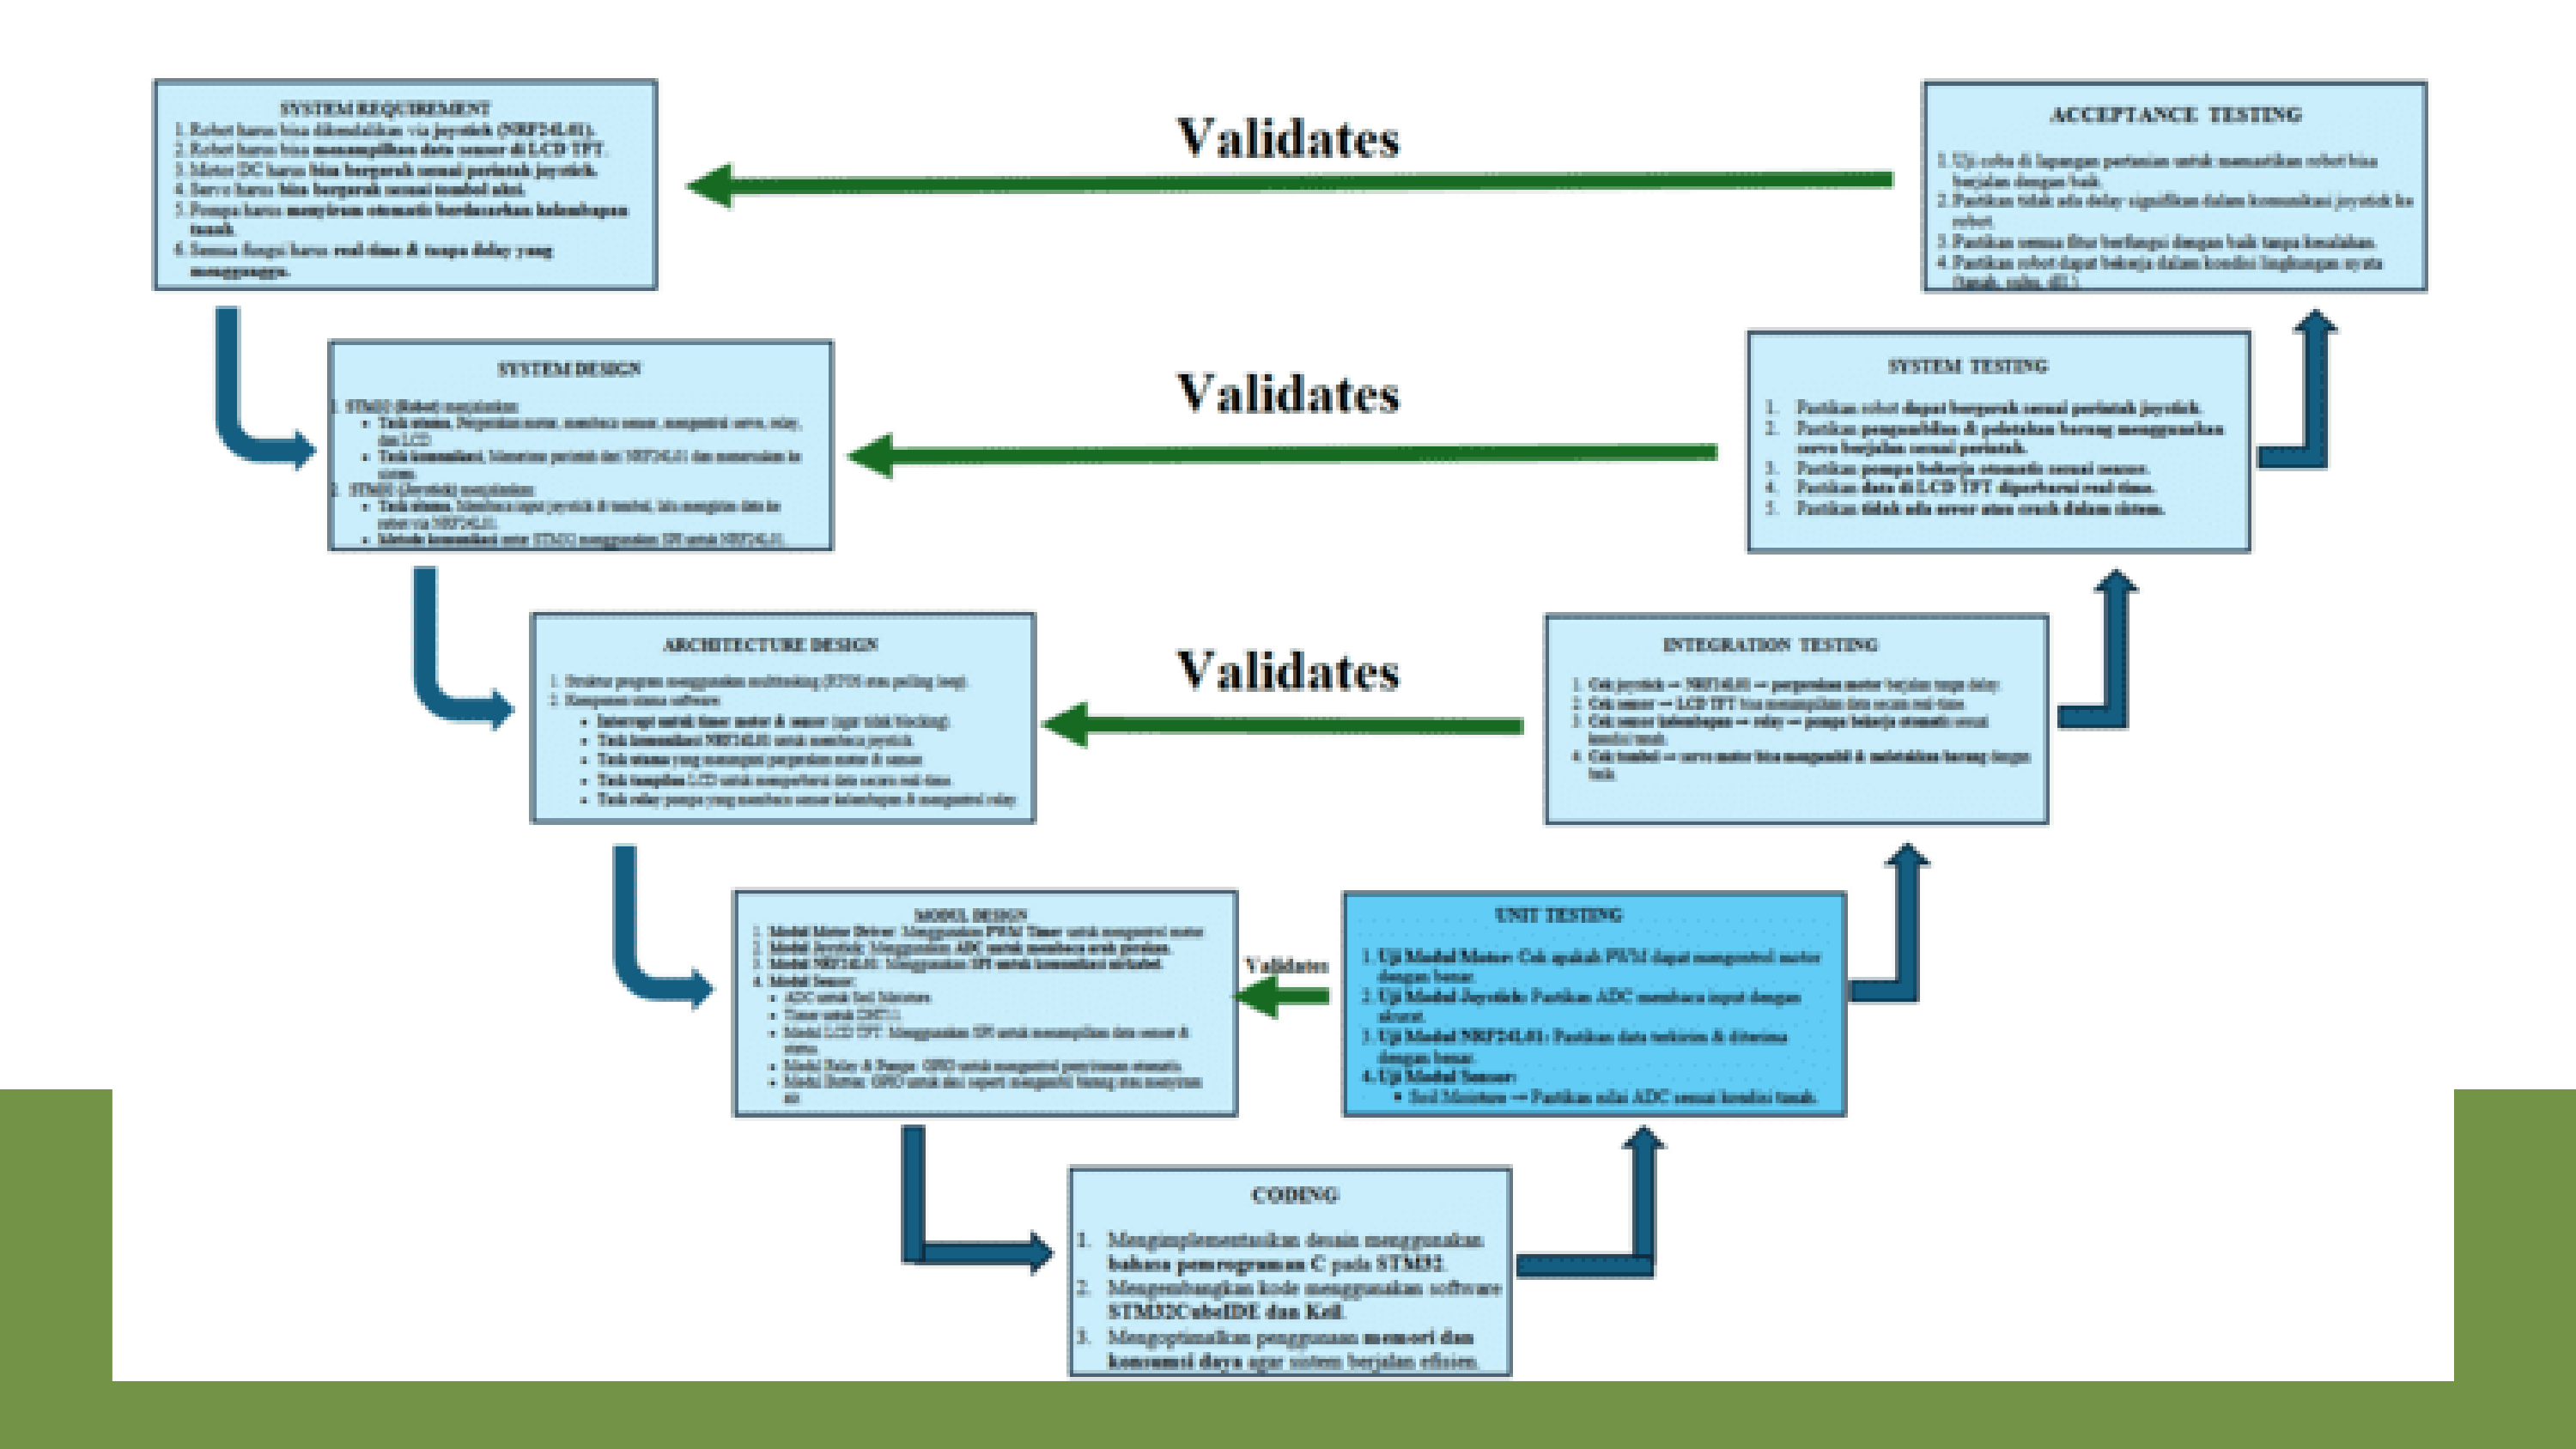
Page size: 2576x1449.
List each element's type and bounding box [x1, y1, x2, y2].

text_box [0, 1088, 2576, 1449]
text_box [112, 68, 2455, 1088]
text_box [1283, 699, 1293, 743]
